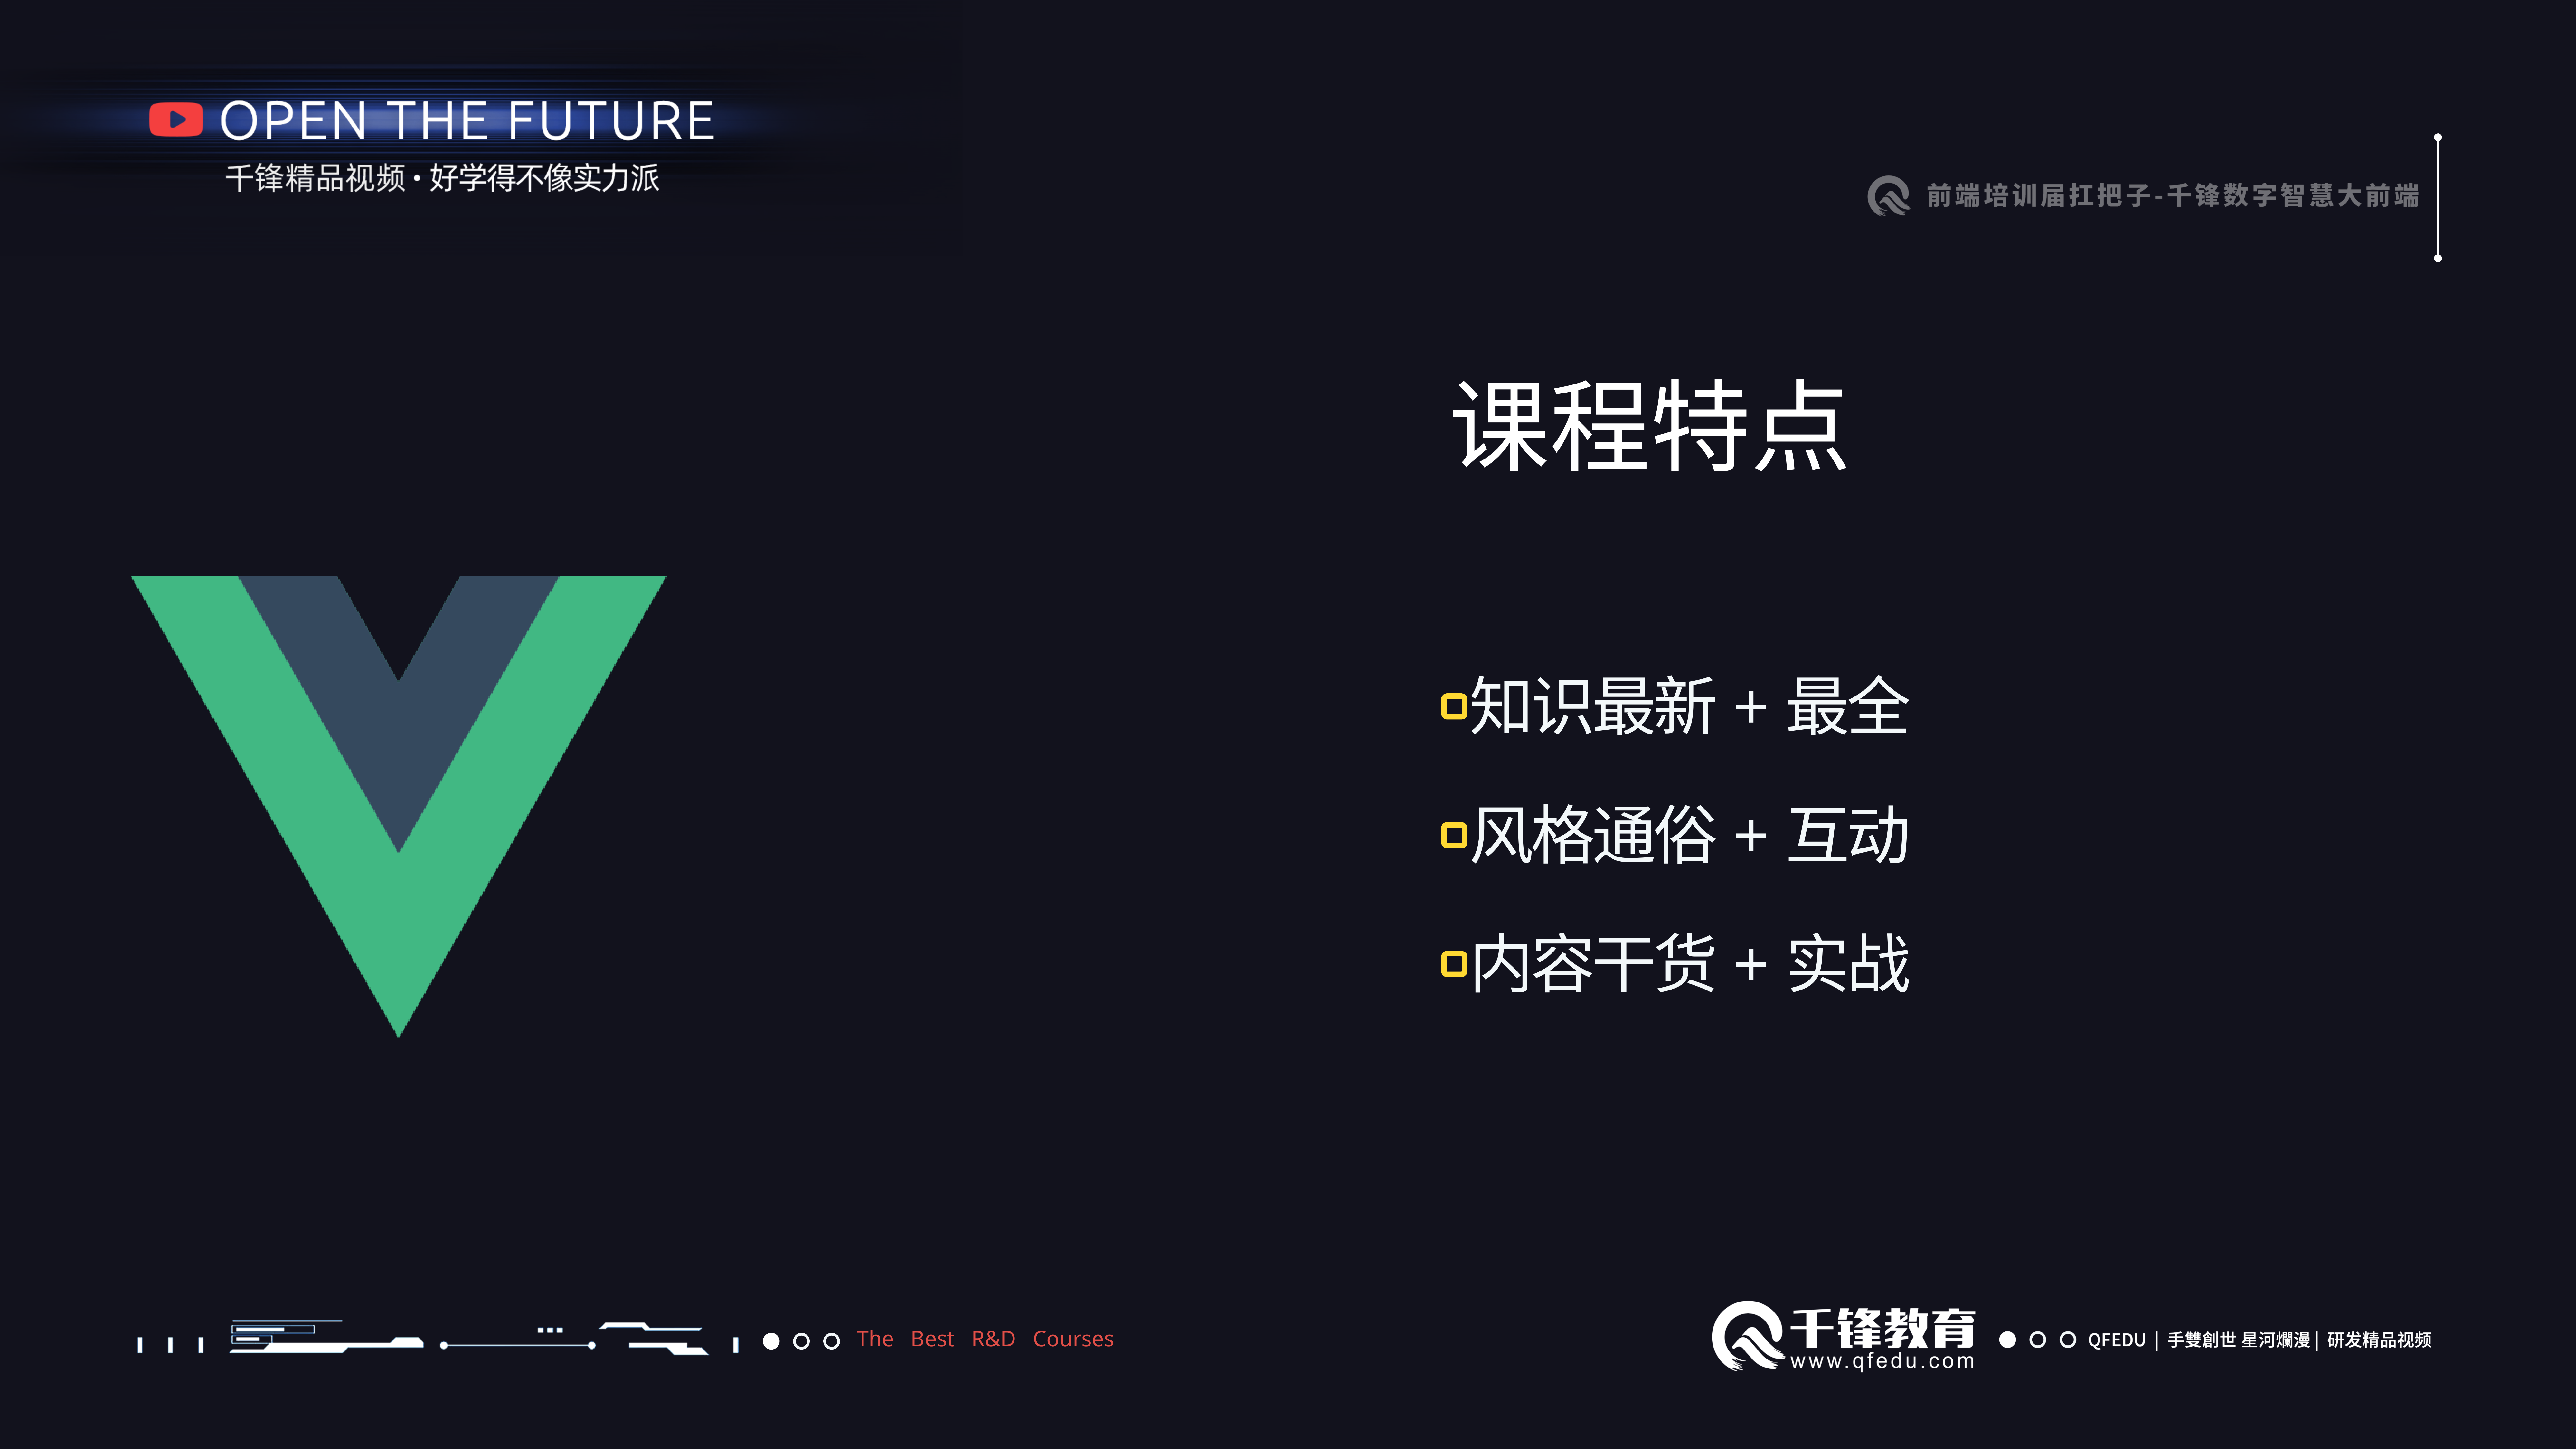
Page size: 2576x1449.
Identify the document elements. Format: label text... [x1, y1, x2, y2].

text_box 课程特点 [1372, 360, 1929, 607]
text_box [1444, 953, 1465, 975]
picture [131, 540, 667, 1076]
text_box [1444, 696, 1465, 717]
text_box 知识最新+最全 [1464, 669, 1917, 749]
picture [1705, 1295, 2438, 1380]
text_box 风格通俗+互动 [1464, 798, 1917, 878]
picture [0, 0, 963, 259]
picture [137, 1320, 739, 1356]
picture [1850, 159, 2440, 231]
text_box [1444, 825, 1465, 846]
text_box 内容干货+实战 [1464, 926, 1917, 1007]
